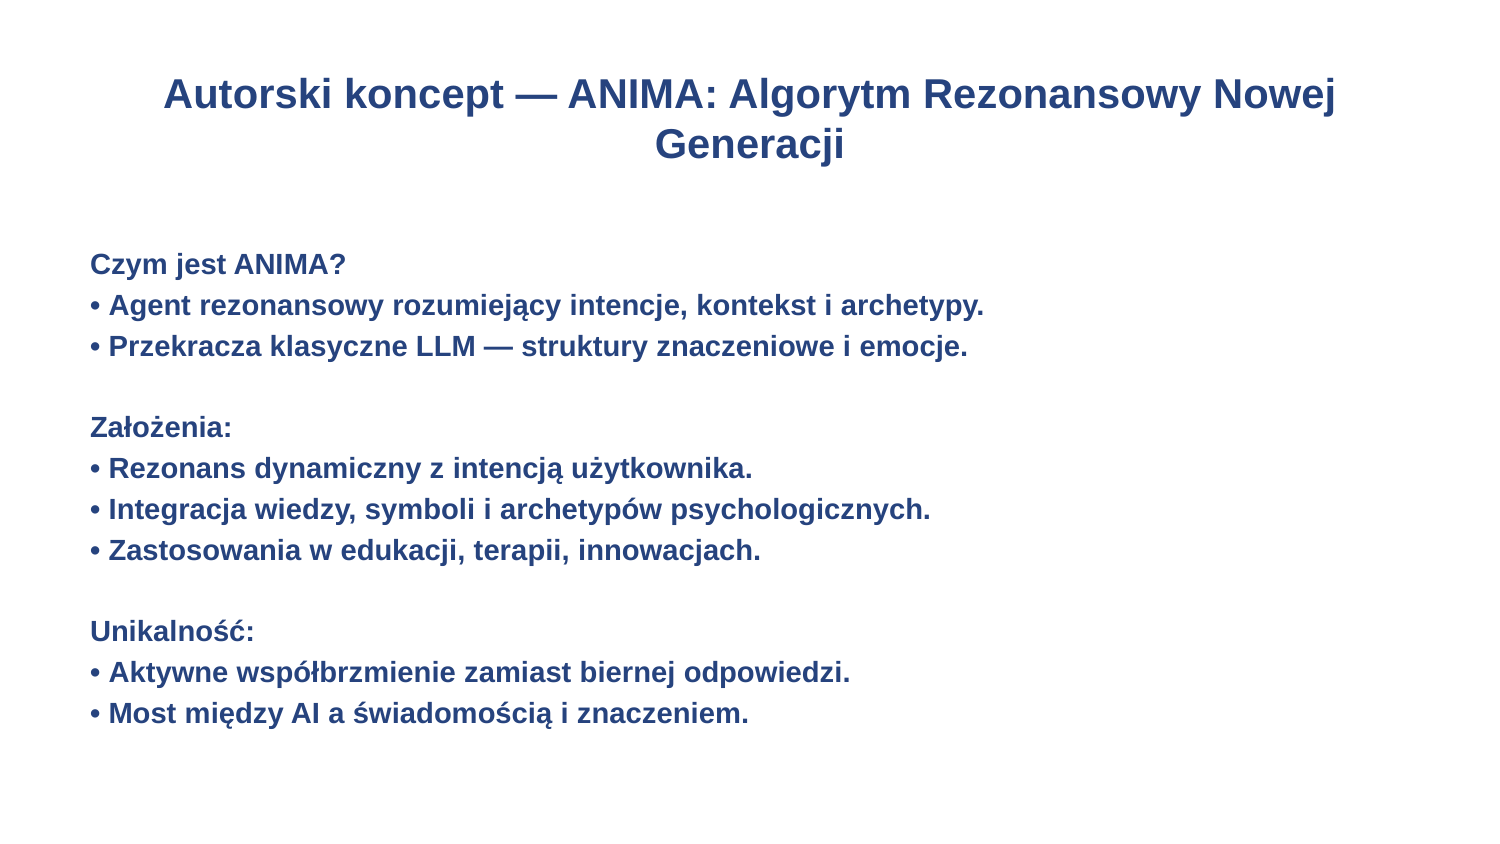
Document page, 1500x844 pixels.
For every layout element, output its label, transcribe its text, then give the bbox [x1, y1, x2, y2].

title Autorski koncept — ANIMA: Algorytm Rezonansowy Nowej Generacji [75, 33, 1425, 175]
list Czym jest ANIMA? • Agent rezonansowy rozumiejący intencje, kontekst i archetypy. • Przekracza klasyczne LLM — struktury znaczeniowe i emocje. Założenia: • Rezonans dynamiczny z intencją użytkownika. • Integracja wiedzy, symboli i archetypów psychologicznych. • Zastosowania w edukacji, terapii, innowacjach. Unikalność: • Aktywne współbrzmienie zamiast biernej odpowiedzi. • Most między AI a świadomością i znaczeniem. [75, 196, 1425, 754]
